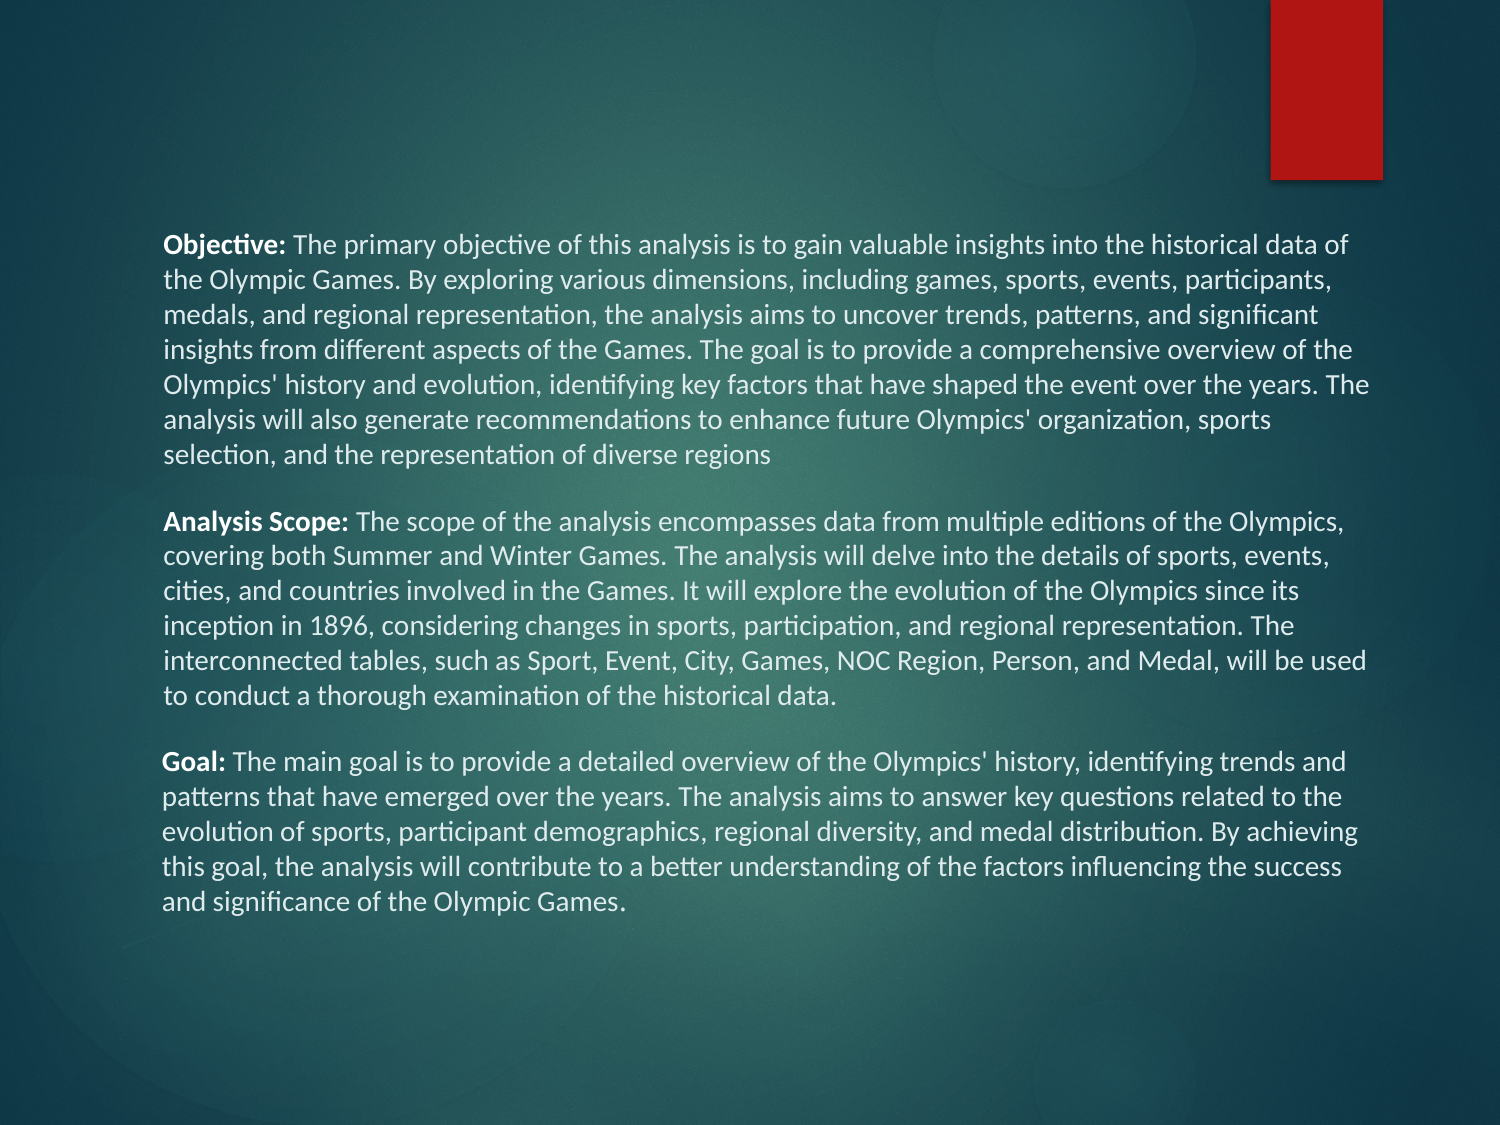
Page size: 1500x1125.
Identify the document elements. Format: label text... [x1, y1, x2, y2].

text_box Analysis Scope: The scope of the analysis encompasses data from multiple editions of the Olympics, covering both Summer and Winter Games. The analysis will delve into the details of sports, events, cities, and countries involved in the Games. It will explore the evolution of the Olympics since its inception in 1896, considering changes in sports, participation, and regional representation. The interconnected tables, such as Sport, Event, City, Games, NOC Region, Person, and Medal, will be used to conduct a thorough examination of the historical data. [148, 494, 1407, 719]
text_box Objective: The primary objective of this analysis is to gain valuable insights into the historical data of the Olympic Games. By exploring various dimensions, including games, sports, events, participants, medals, and regional representation, the analysis aims to uncover trends, patterns, and significant insights from different aspects of the Games. The goal is to provide a comprehensive overview of the Olympics' history and evolution, identifying key factors that have shaped the event over the years. The analysis will also generate recommendations to enhance future Olympics' organization, sports selection, and the representation of diverse regions [148, 217, 1405, 478]
text_box Goal: The main goal is to provide a detailed overview of the Olympics' history, identifying trends and patterns that have emerged over the years. The analysis aims to answer key questions related to the evolution of sports, participant demographics, regional diversity, and medal distribution. By achieving this goal, the analysis will contribute to a better understanding of the factors influencing the success and significance of the Olympic Games. [147, 735, 1405, 925]
